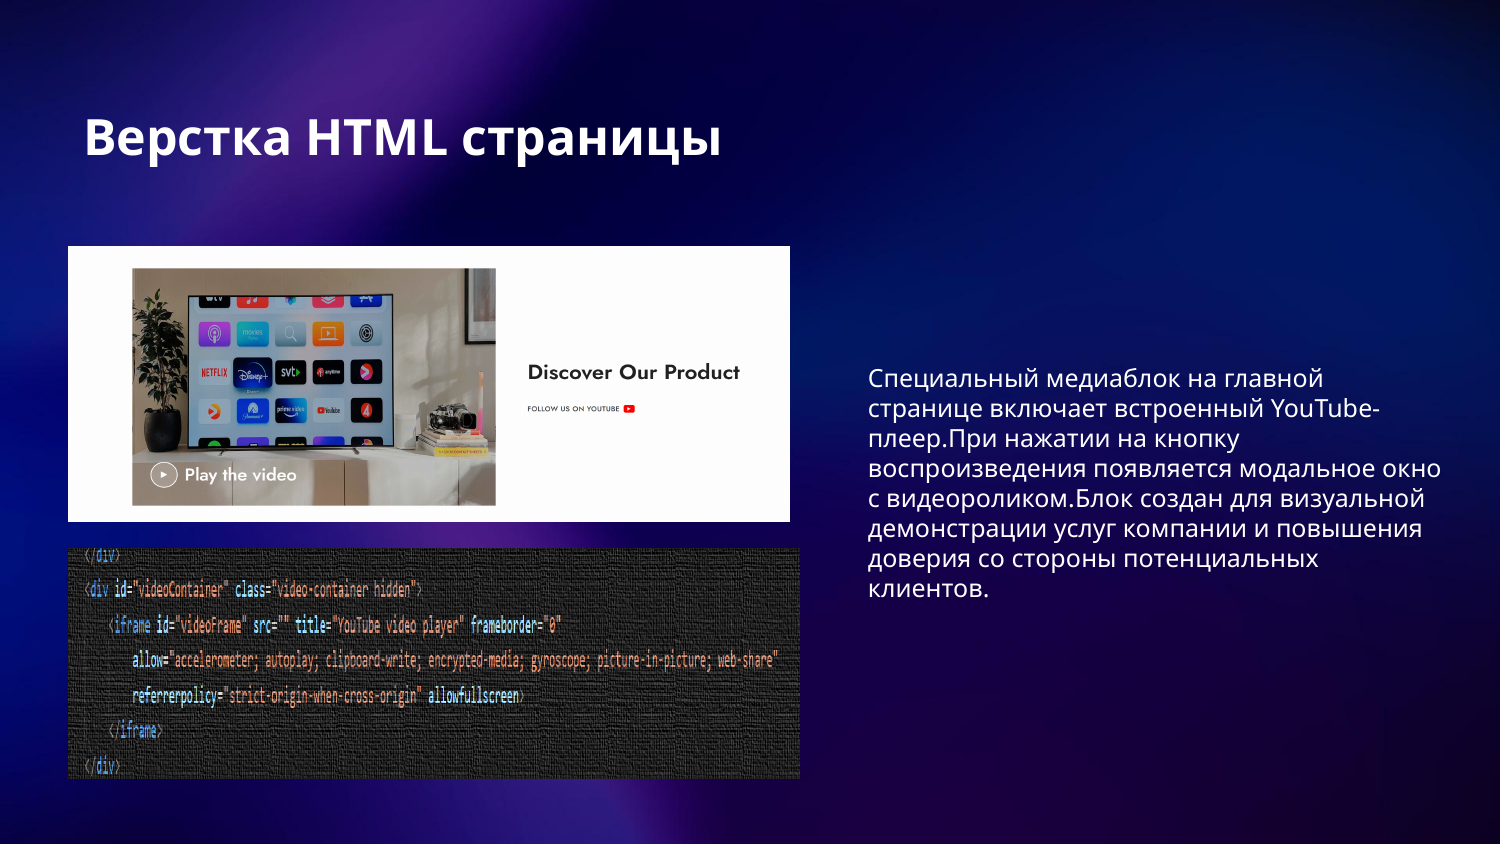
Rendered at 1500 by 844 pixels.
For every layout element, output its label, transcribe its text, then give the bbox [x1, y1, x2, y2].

title Верстка HTML страницы [68, 86, 1319, 180]
subtitle Специальный медиаблок на главной странице включает встроенный YouTube-плеер.При нажатии на кнопку воспроизведения появляется модальное окно с видеороликом.Блок создан для визуальной демонстрации услуг компании и повышения доверия со стороны потенциальных клиентов. [828, 348, 1460, 636]
picture [0, 0, 1500, 844]
